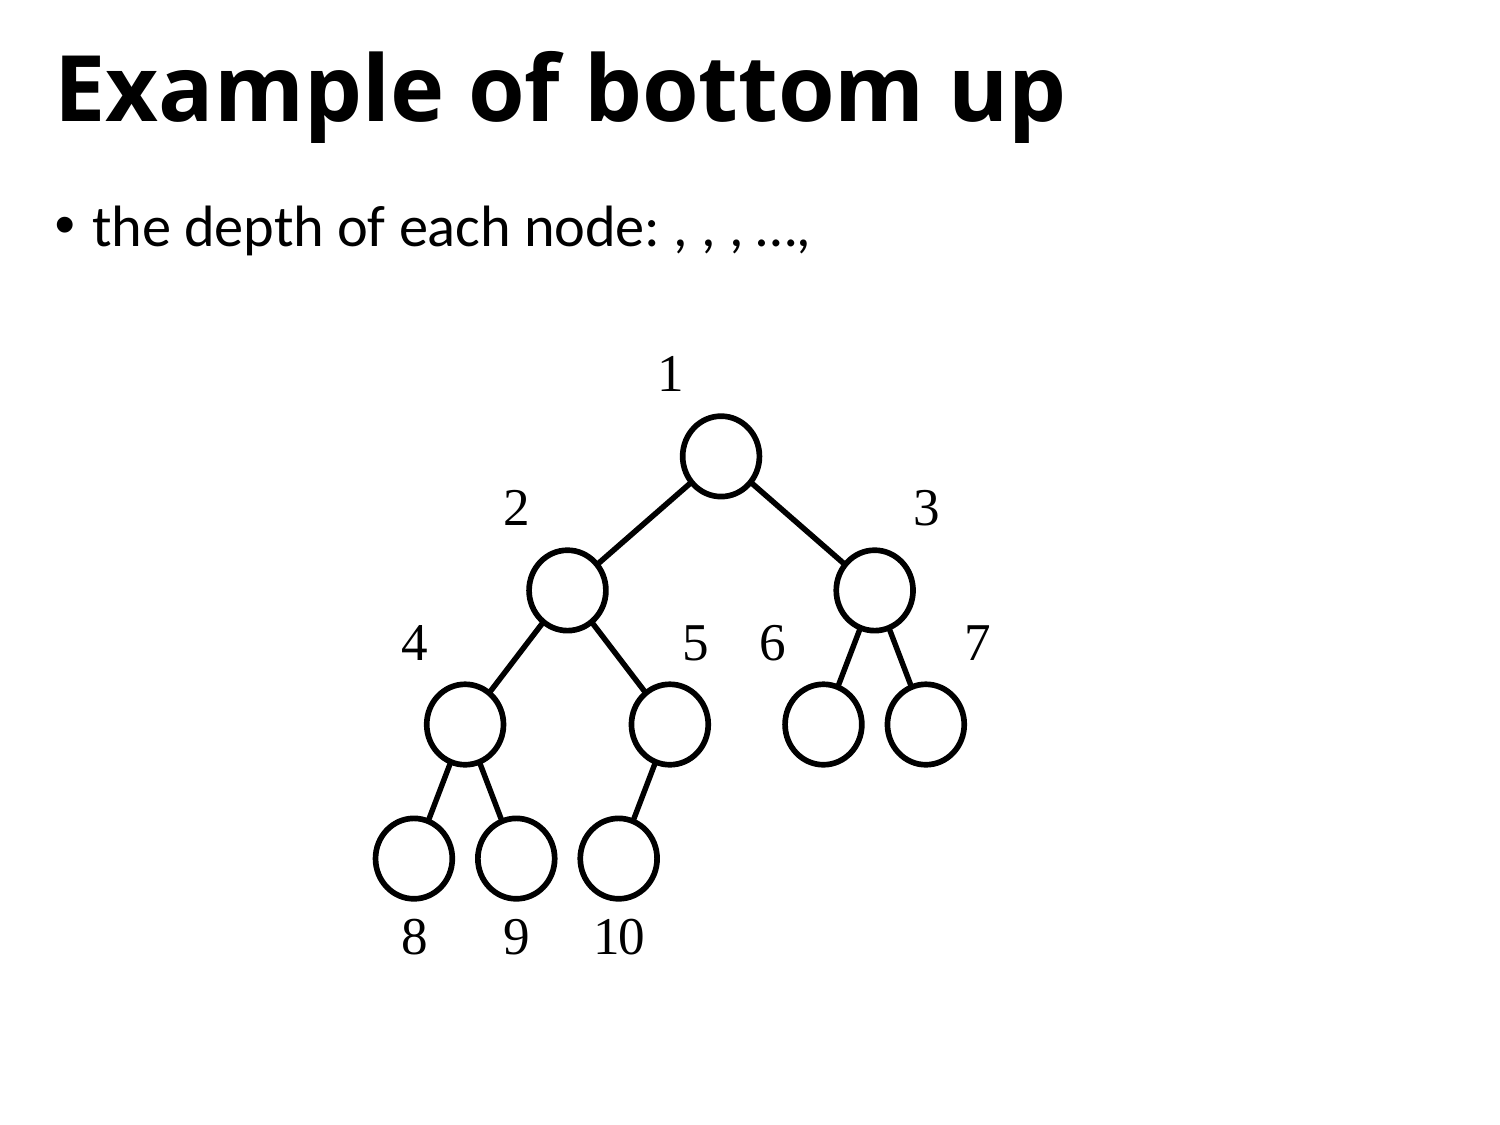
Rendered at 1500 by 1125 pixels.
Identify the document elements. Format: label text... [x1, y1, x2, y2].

picture [368, 327, 1018, 995]
title Example of bottom up [39, 22, 1461, 161]
